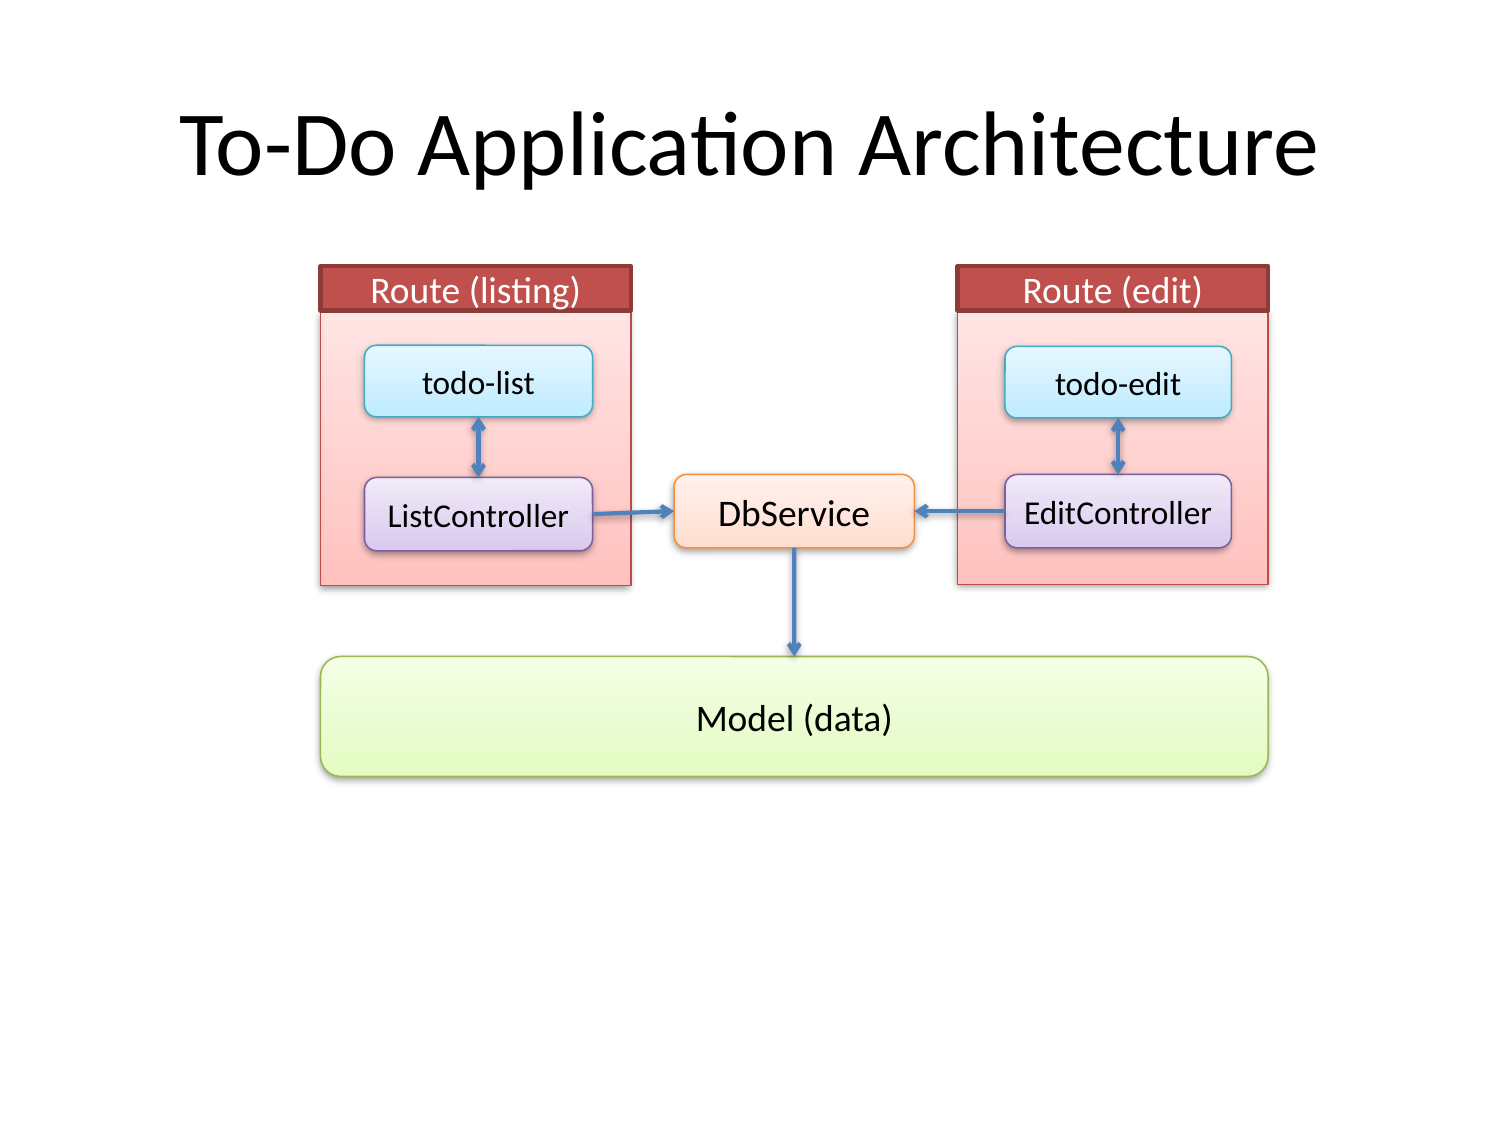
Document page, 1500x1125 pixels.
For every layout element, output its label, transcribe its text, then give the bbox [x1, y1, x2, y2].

text_box [957, 313, 1269, 585]
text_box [592, 510, 675, 515]
text_box DbService [673, 473, 916, 549]
text_box todo-list [363, 344, 594, 418]
text_box todo-edit [1004, 345, 1233, 419]
text_box ListController [363, 476, 594, 552]
text_box Model (data) [319, 655, 1269, 778]
title To-Do Application Architecture [75, 45, 1425, 233]
text_box [320, 313, 632, 586]
text_box Route (edit) [955, 264, 1270, 313]
text_box EditController [1004, 473, 1233, 549]
text_box Route (listing) [318, 264, 633, 313]
